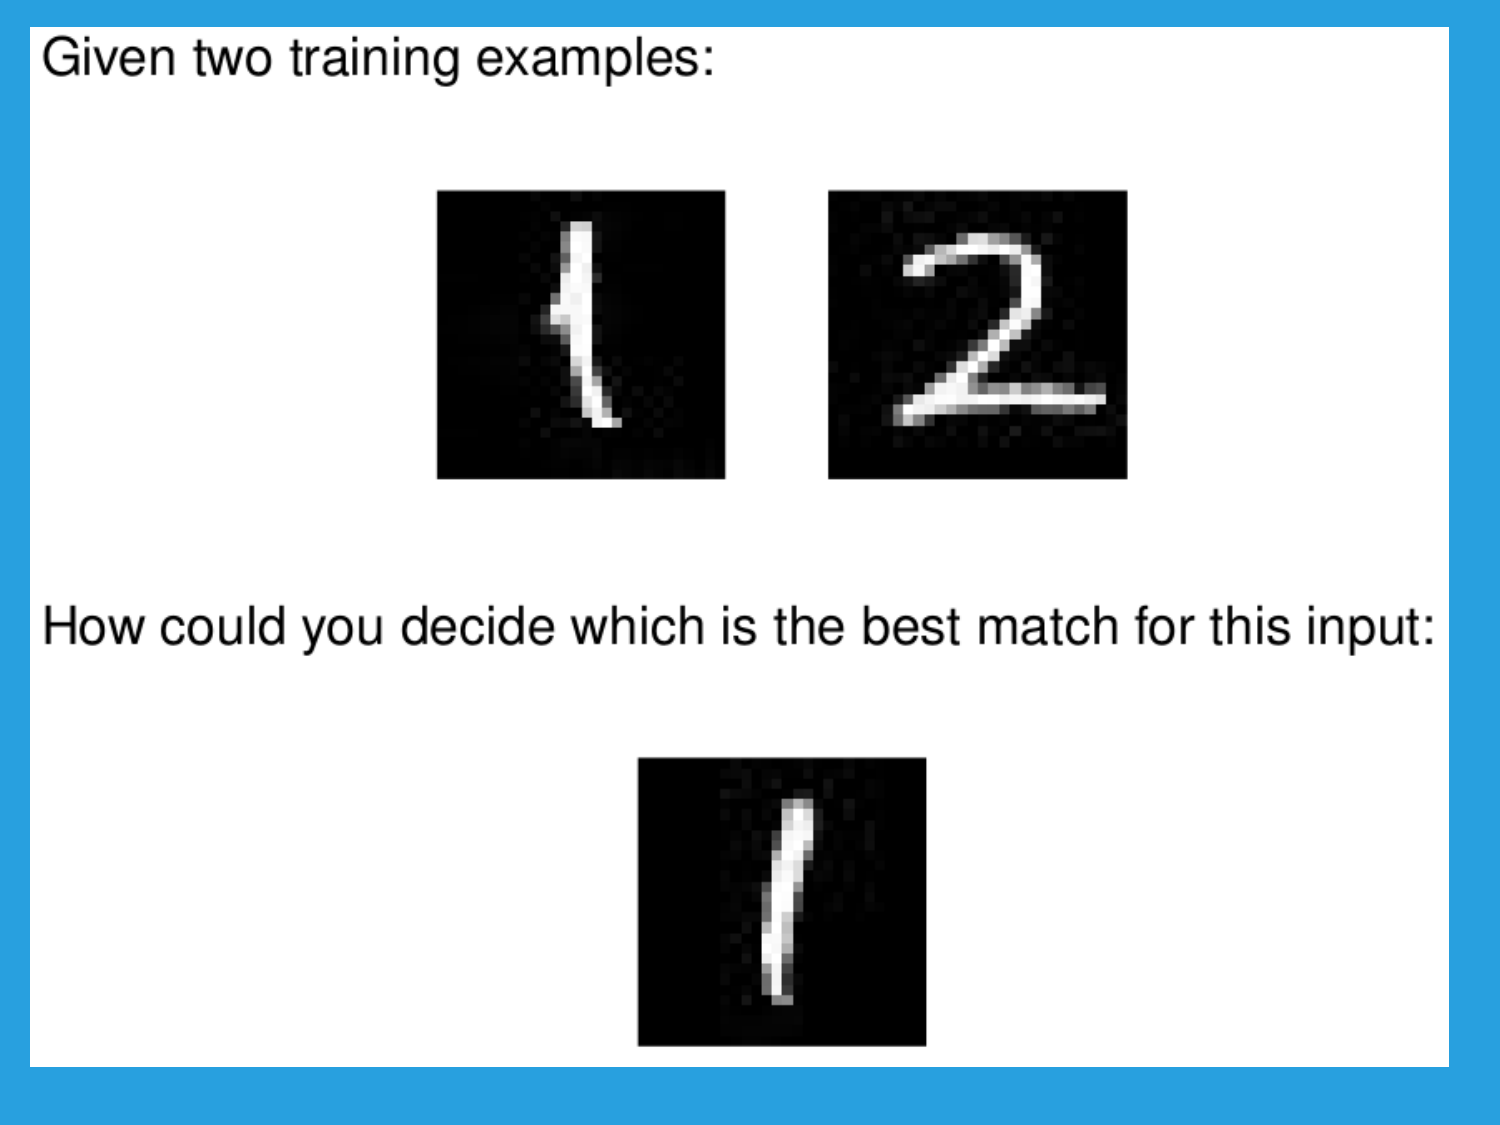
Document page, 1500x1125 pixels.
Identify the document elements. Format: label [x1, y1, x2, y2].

picture [30, 27, 1449, 1067]
